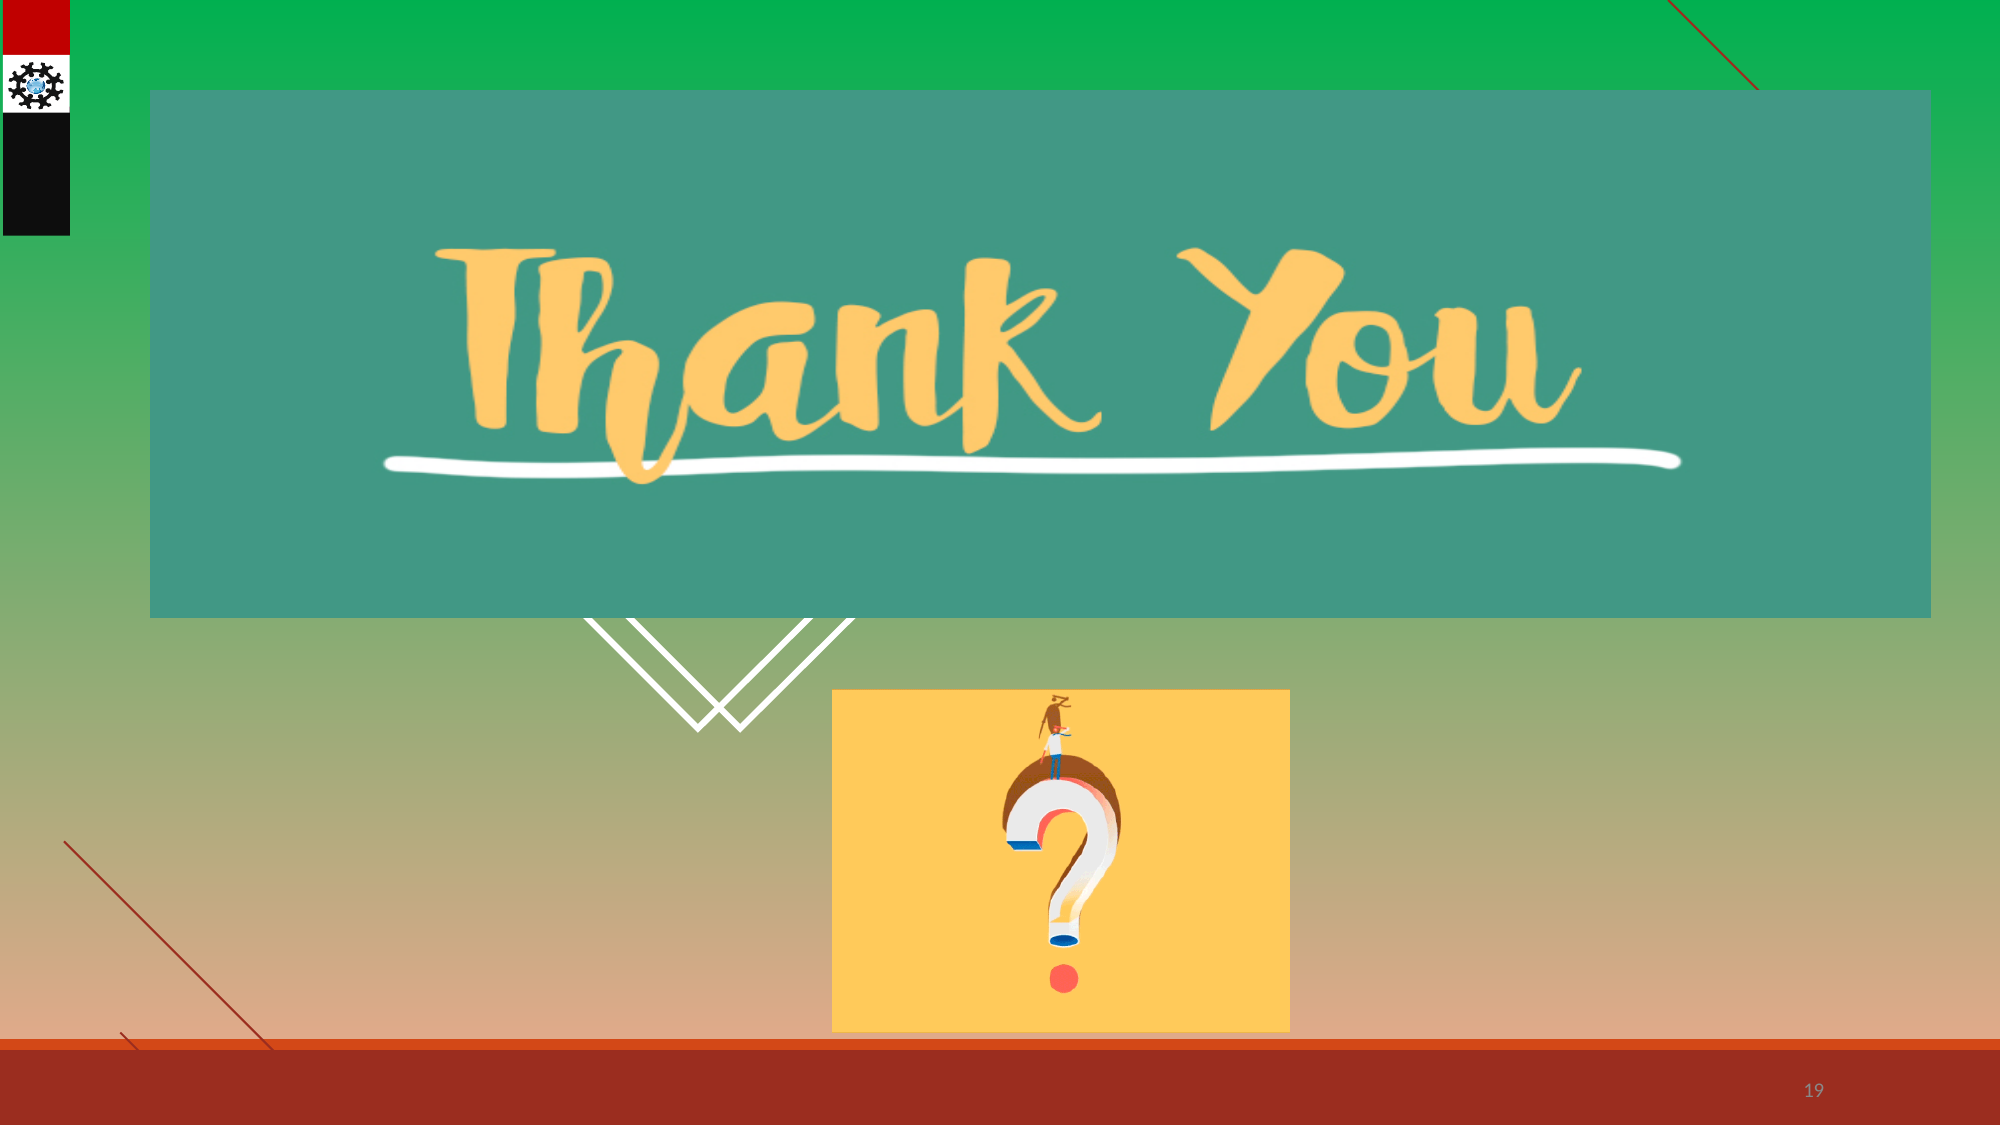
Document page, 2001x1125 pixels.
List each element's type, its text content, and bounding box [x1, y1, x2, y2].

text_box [63, 840, 349, 1125]
slide_number 19 [1624, 1059, 1840, 1120]
text_box [640, 629, 841, 729]
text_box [1667, 0, 1778, 87]
picture [149, 89, 1931, 619]
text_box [2, 0, 71, 237]
picture [831, 689, 1290, 1033]
text_box [598, 629, 719, 729]
